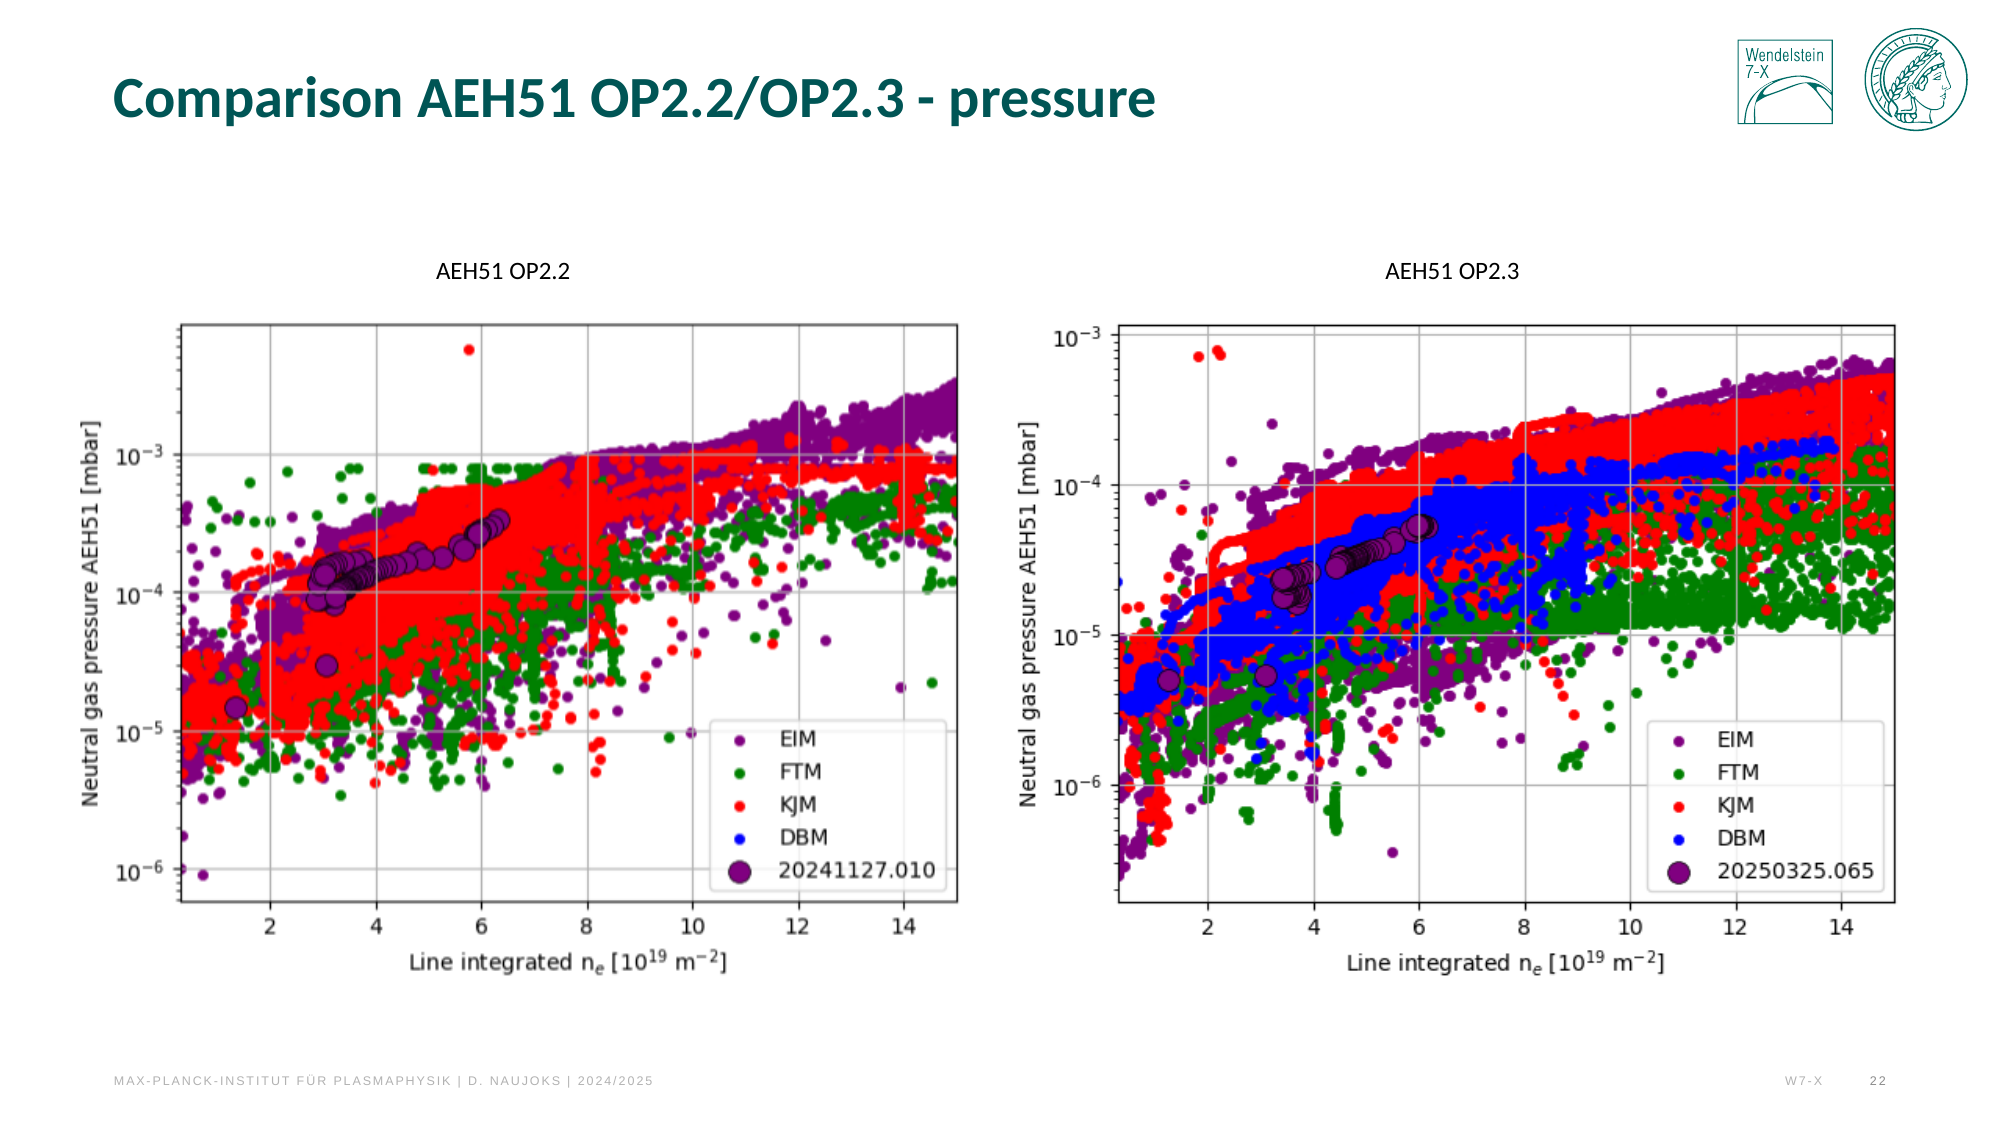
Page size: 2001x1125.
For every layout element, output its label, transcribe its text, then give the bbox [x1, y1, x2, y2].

text_box AEH51 OP2.2 [421, 247, 591, 293]
text_box AEH51 OP2.3 [1370, 247, 1541, 293]
slide_number W7-X [155, 1064, 1833, 1088]
slide_number 22 [1833, 1064, 1886, 1088]
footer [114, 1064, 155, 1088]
picture [54, 297, 1924, 985]
title Comparison AEH51 OP2.2/OP2.3 - pressure [114, 70, 1685, 218]
